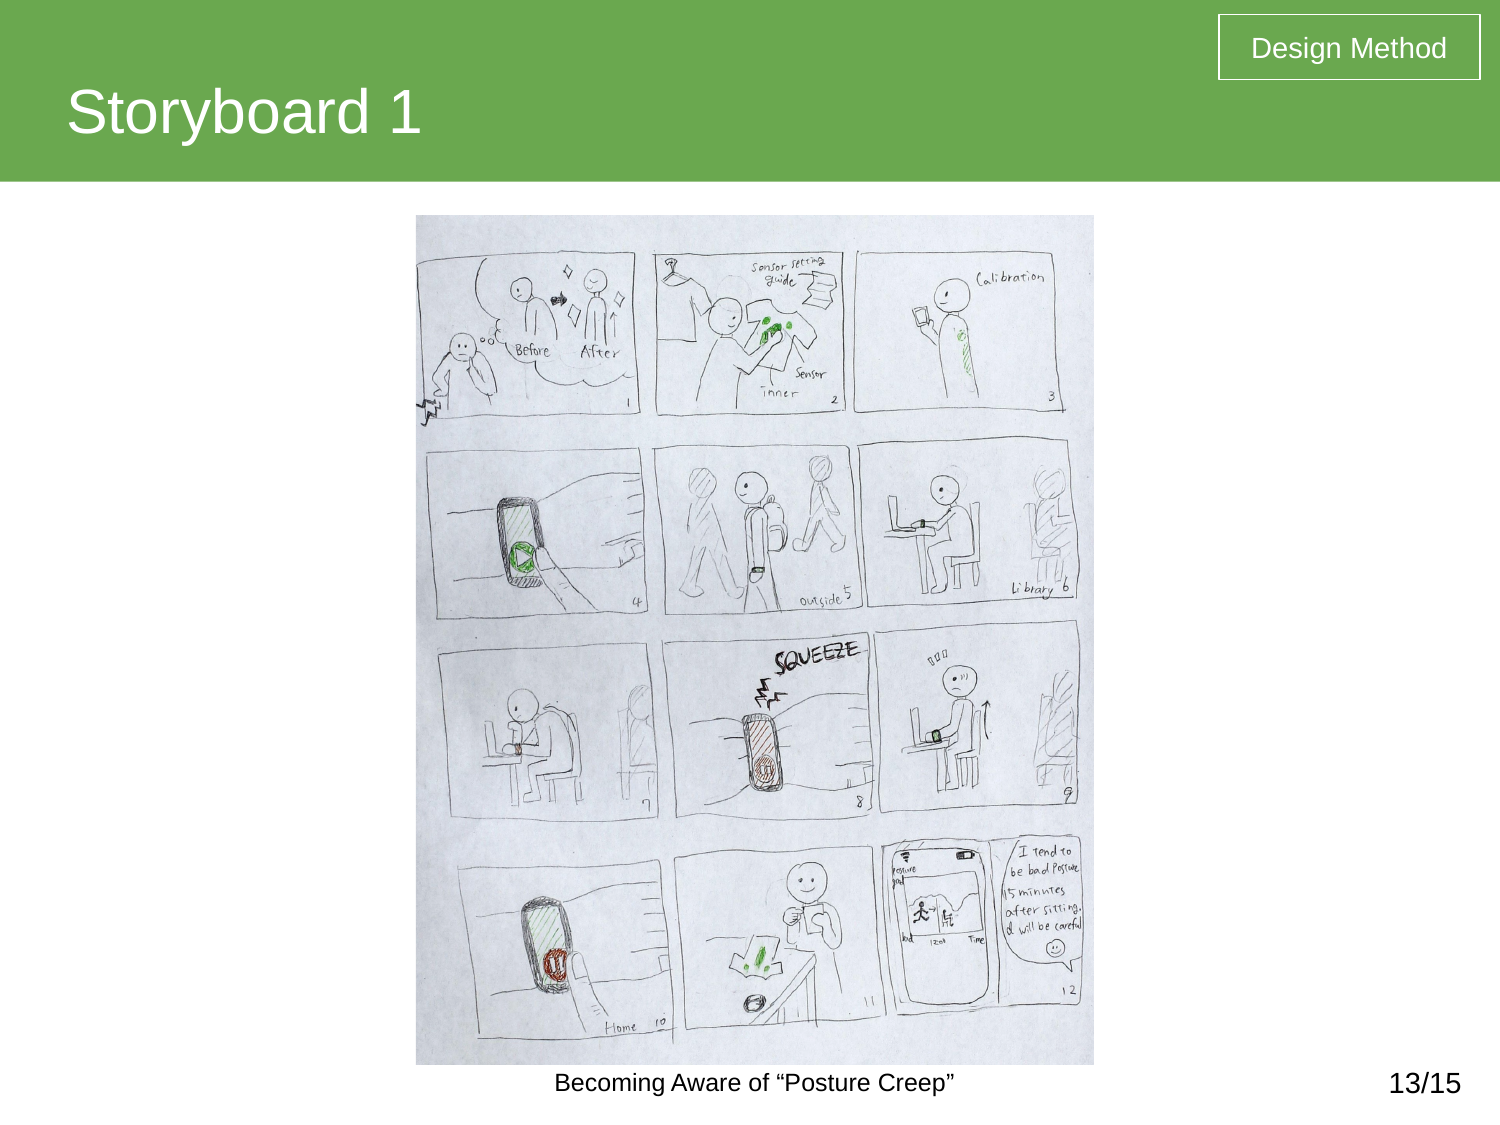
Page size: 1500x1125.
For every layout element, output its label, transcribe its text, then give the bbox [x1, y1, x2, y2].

slide_number 13/15 [1373, 1038, 1480, 1125]
text_box Becoming Aware of “Posture Creep” [453, 1065, 1057, 1106]
picture [330, 215, 1180, 1065]
title Storyboard 1 [51, 56, 1468, 182]
text_box Design Method [1219, 14, 1480, 80]
